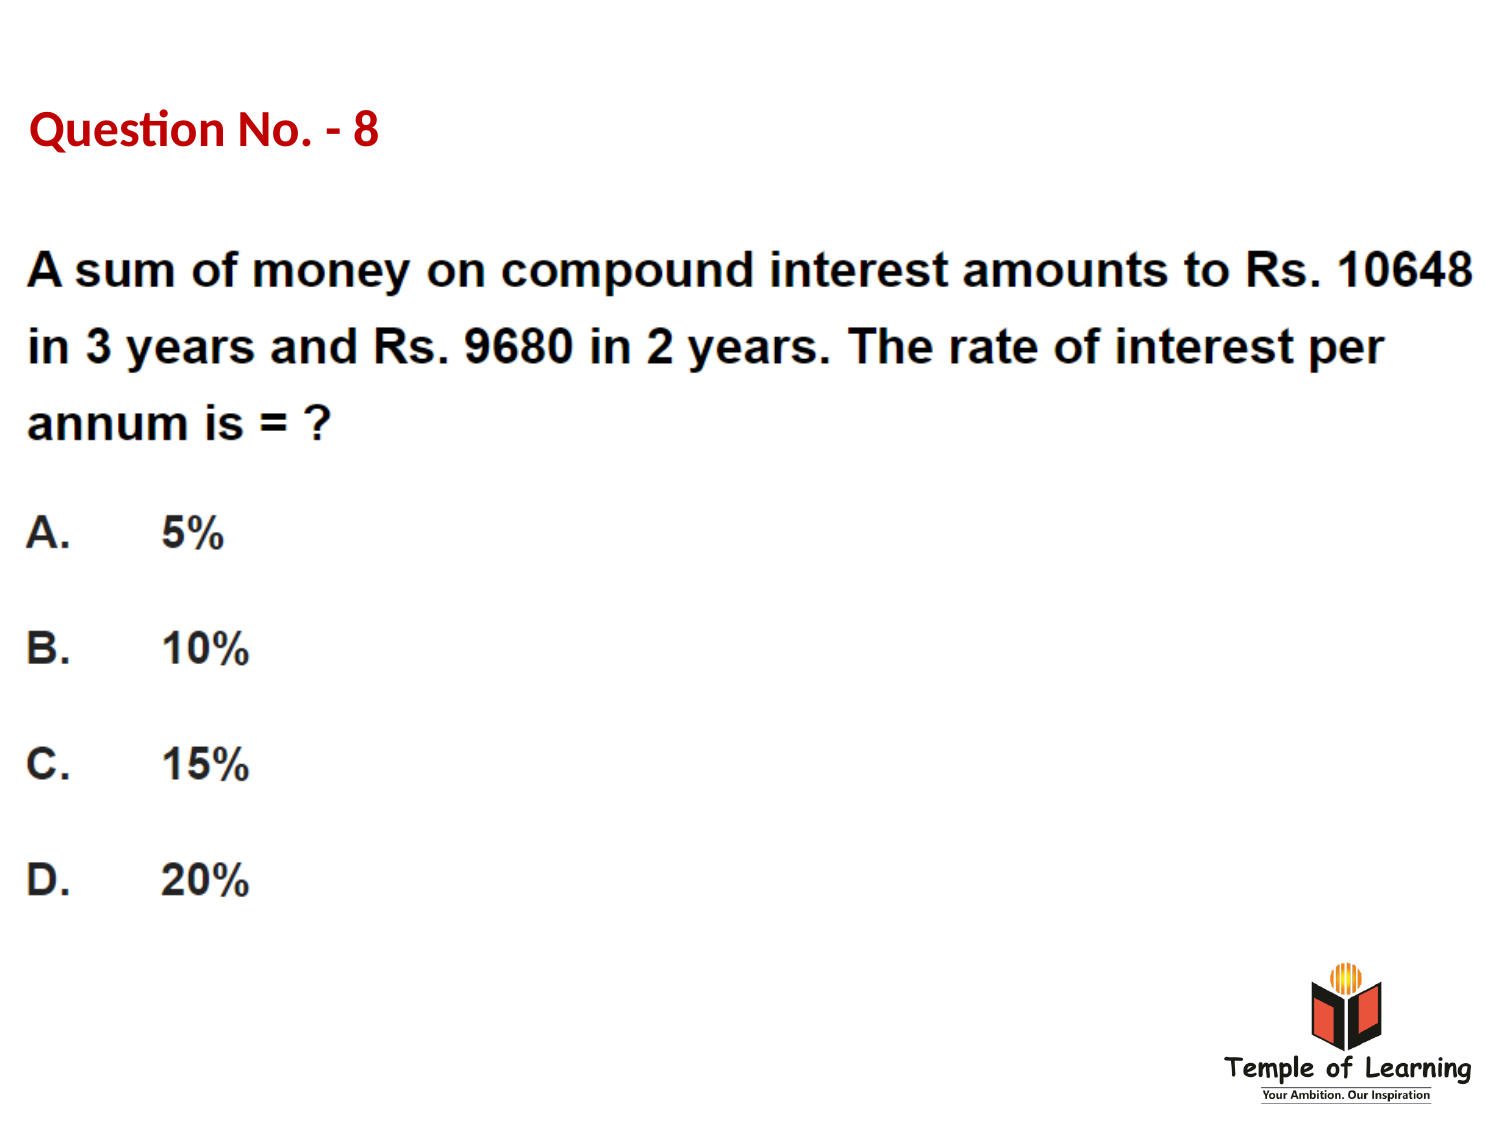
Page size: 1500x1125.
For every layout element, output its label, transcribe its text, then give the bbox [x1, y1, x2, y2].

picture [16, 237, 1483, 933]
picture [1224, 962, 1471, 1104]
text_box Question No. - 8 [14, 87, 395, 165]
